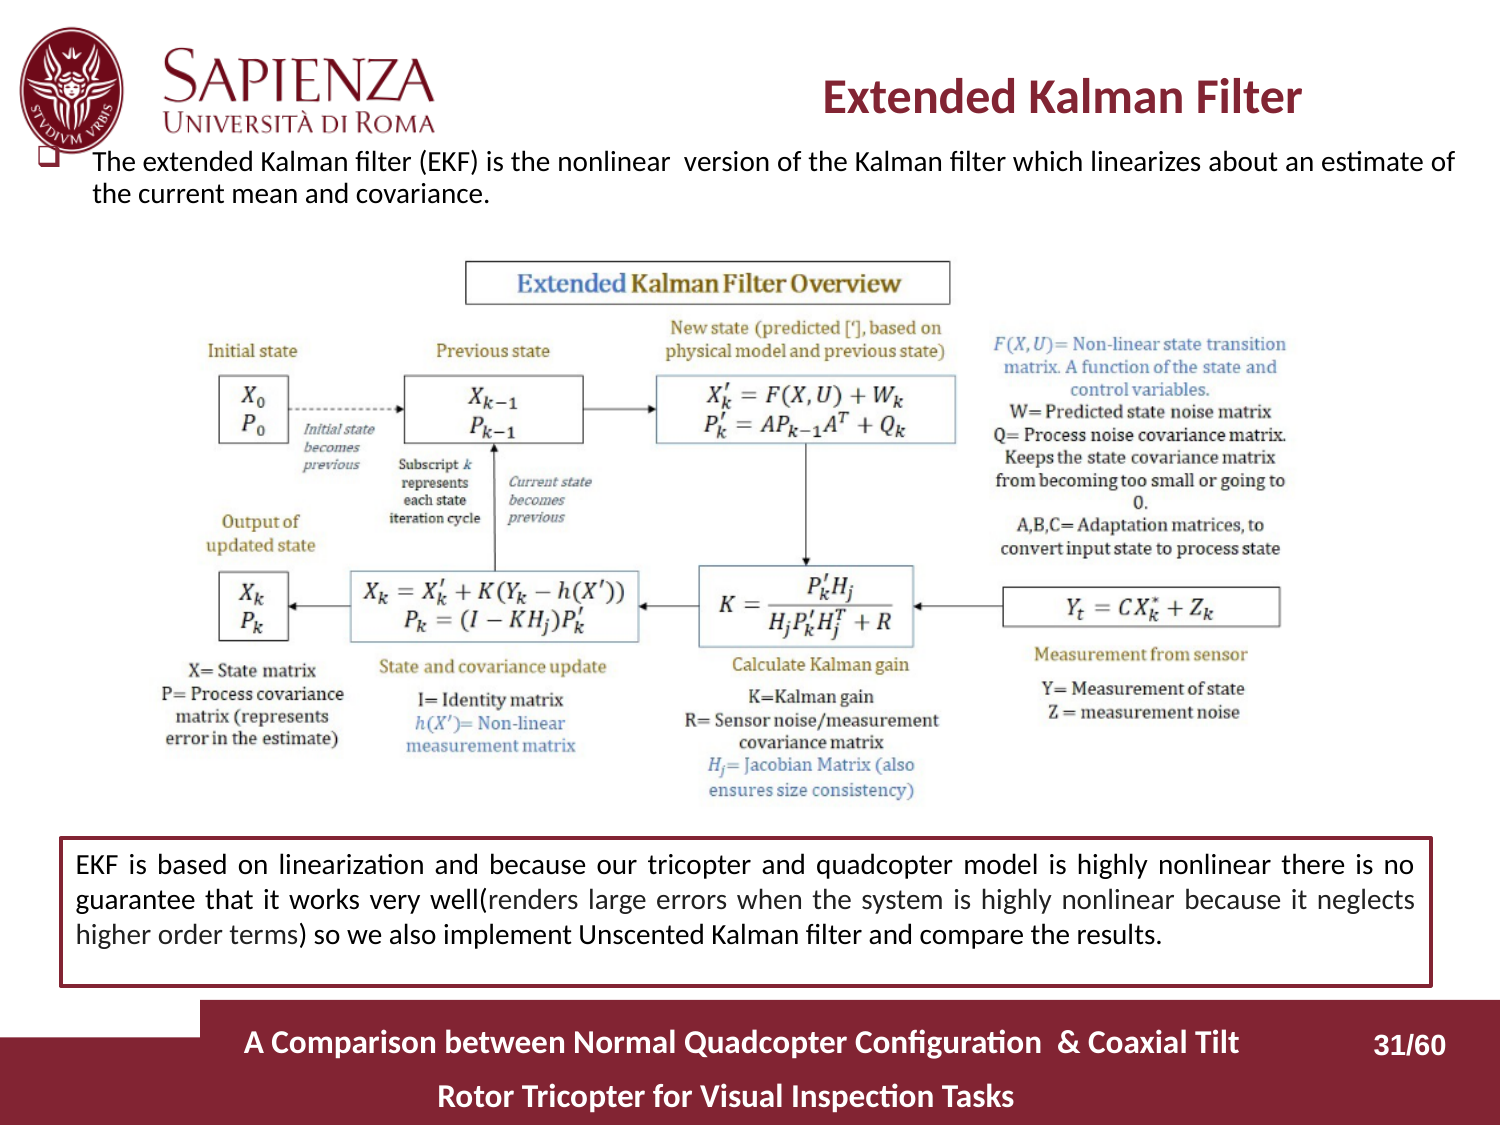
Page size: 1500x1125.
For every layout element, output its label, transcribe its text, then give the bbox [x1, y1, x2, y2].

list The extended Kalman filter (EKF) is the nonlinear version of the Kalman filter which linearizes about an estimate of the current mean and covariance. [20, 139, 1471, 963]
text_box A Comparison between Normal Quadcopter Configuration & Coaxial Tilt Rotor Tricopter for Visual Inspection Tasks [159, 946, 1294, 1122]
title Extended Kalman Filter [454, 56, 1500, 140]
text_box 31/60 [1358, 1019, 1472, 1070]
picture [88, 221, 1344, 815]
text_box EKF is based on linearization and because our tricopter and quadcopter model is highly nonlinear there is no guarantee that it works very well(renders large errors when the system is highly nonlinear because it neglects higher order terms) so we also implement Unscented Kalman filter and compare the results. [59, 836, 1433, 988]
